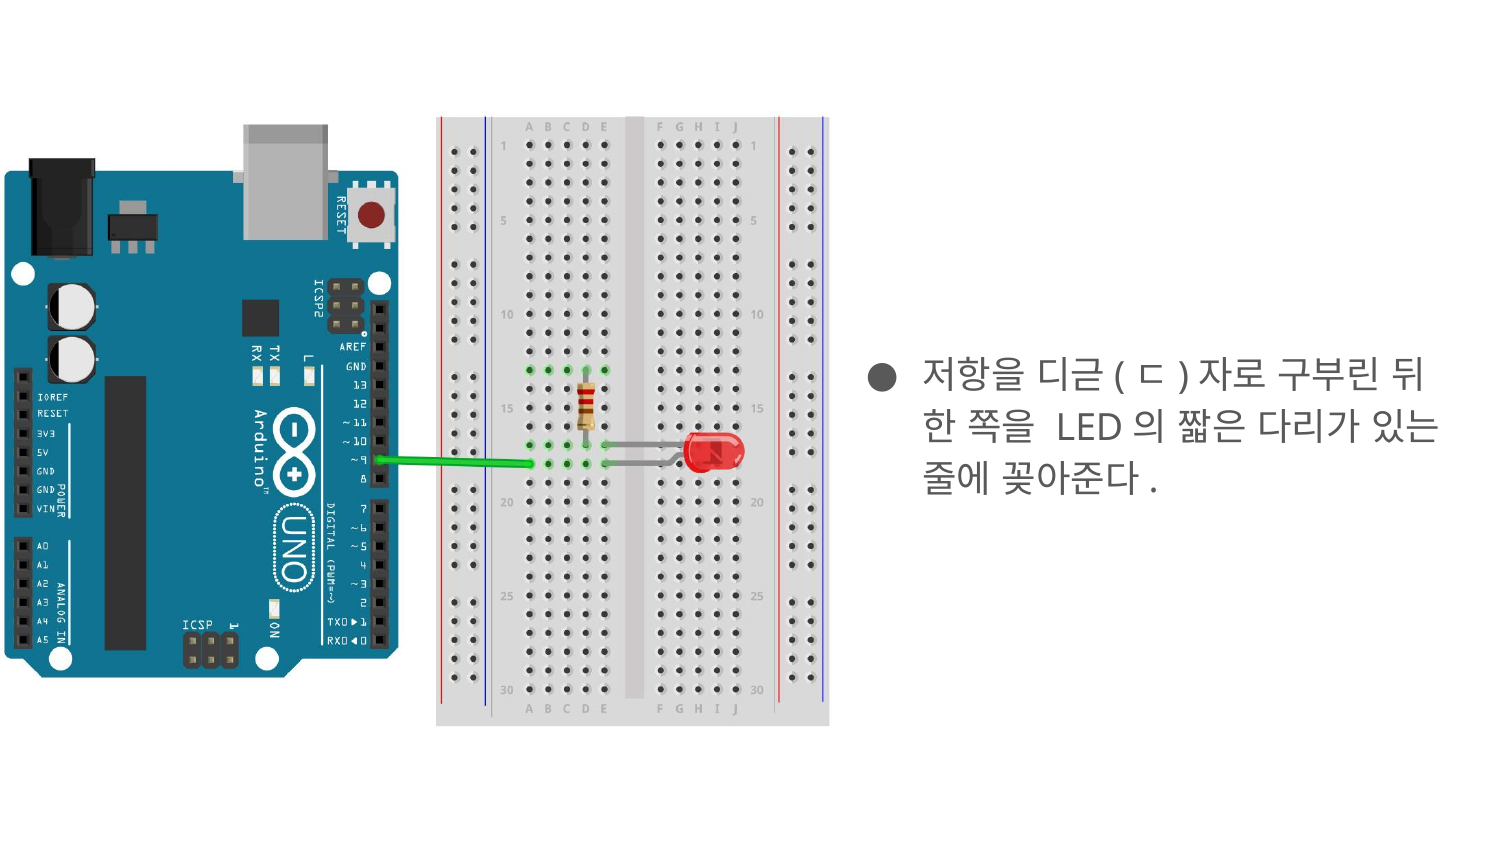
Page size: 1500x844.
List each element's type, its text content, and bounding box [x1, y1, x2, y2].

picture [0, 111, 833, 732]
list 저항을 디귿(ㄷ)자로 구부린 뒤 한 쪽을 LED의 짧은 다리가 있는 줄에 꽂아준다. [832, 0, 1500, 844]
